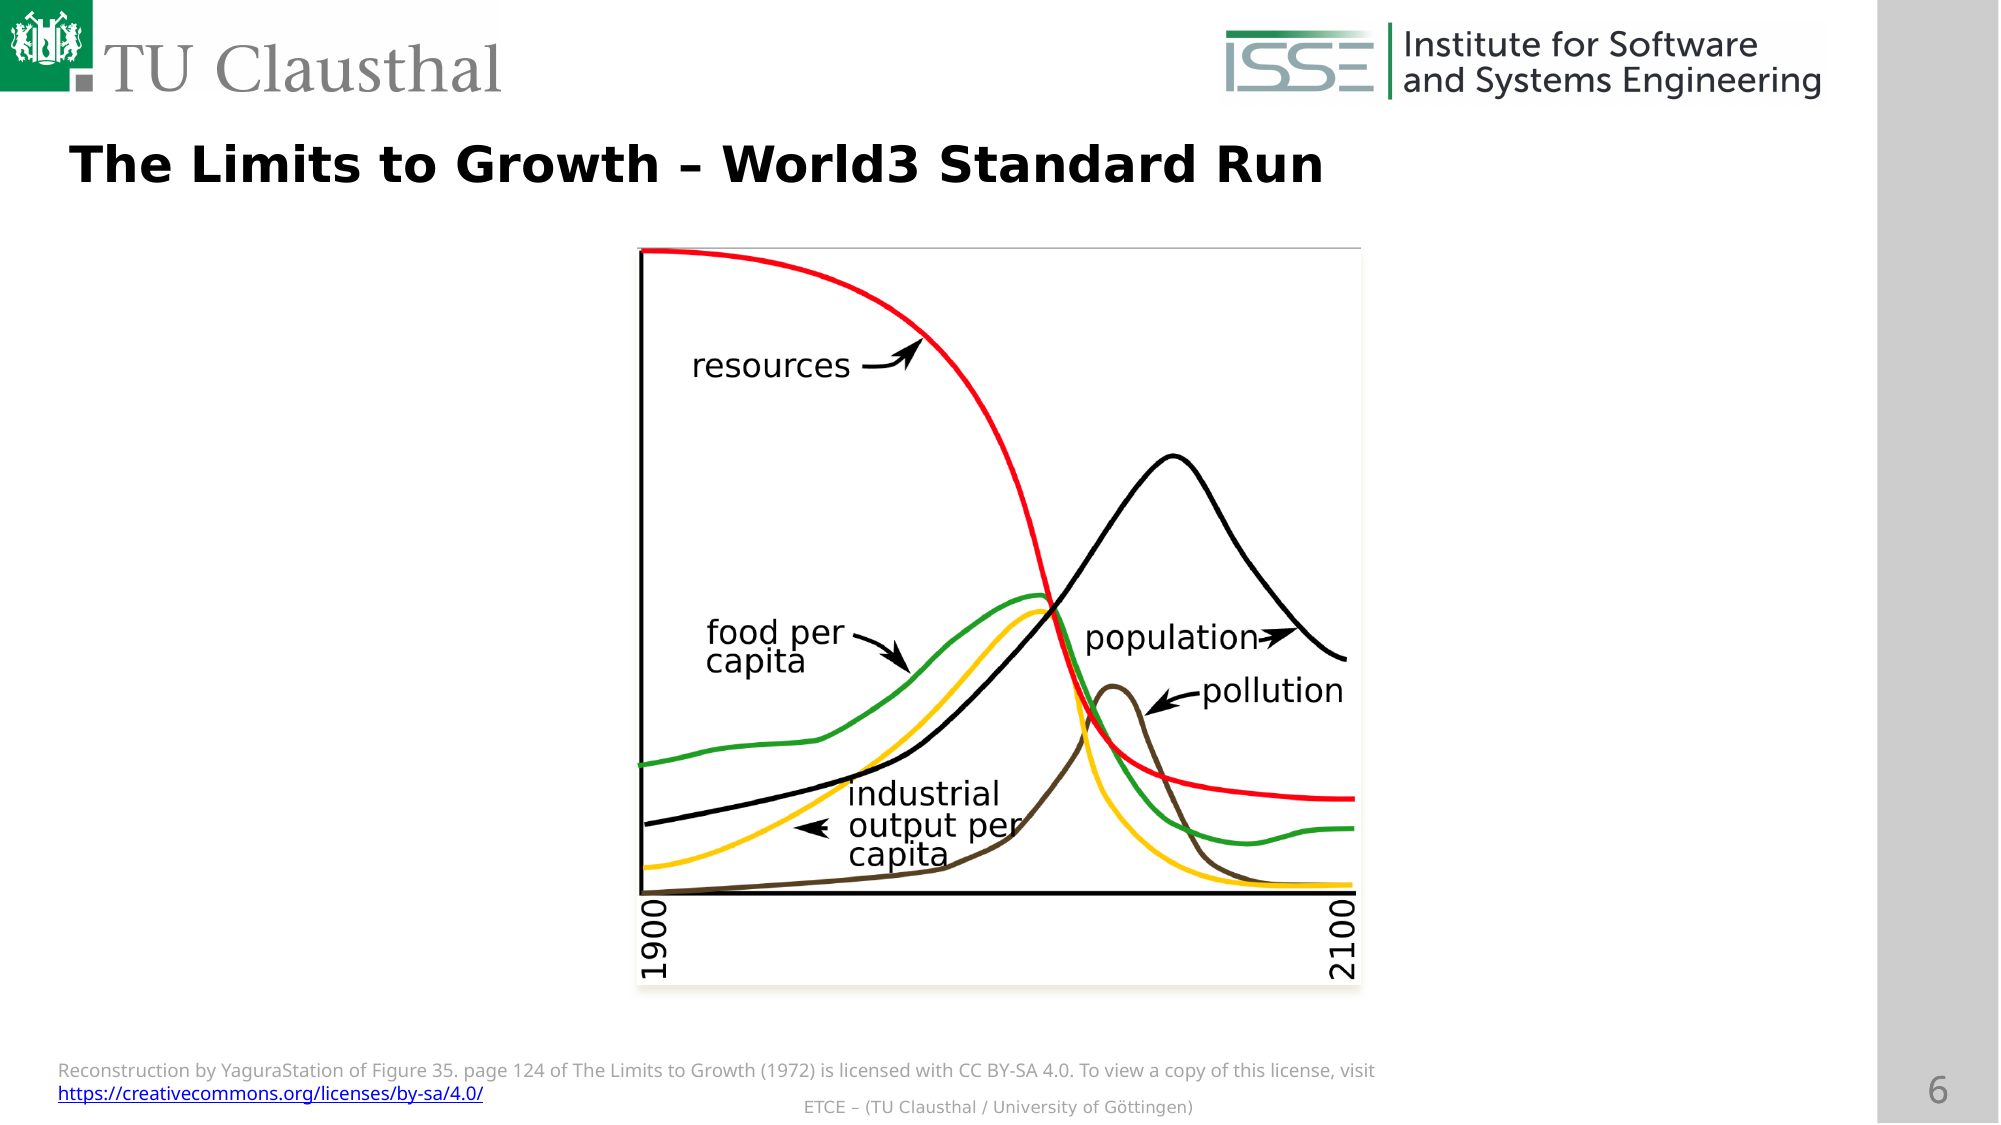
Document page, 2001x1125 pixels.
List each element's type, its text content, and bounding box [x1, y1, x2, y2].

picture [637, 247, 1361, 985]
text_box Reconstruction by YaguraStation of Figure 35. page 124 of The Limits to Growth (1972) is licensed with CC BY-SA 4.0. To view a copy of this license, visit https://creativecommons.org/licenses/by-sa/4.0/ [43, 1051, 1724, 1115]
text_box The Limits to Growth – World3 Standard Run [55, 125, 1818, 207]
text_box [55, 207, 1818, 1034]
picture [0, 0, 501, 92]
picture [1218, 22, 1826, 106]
